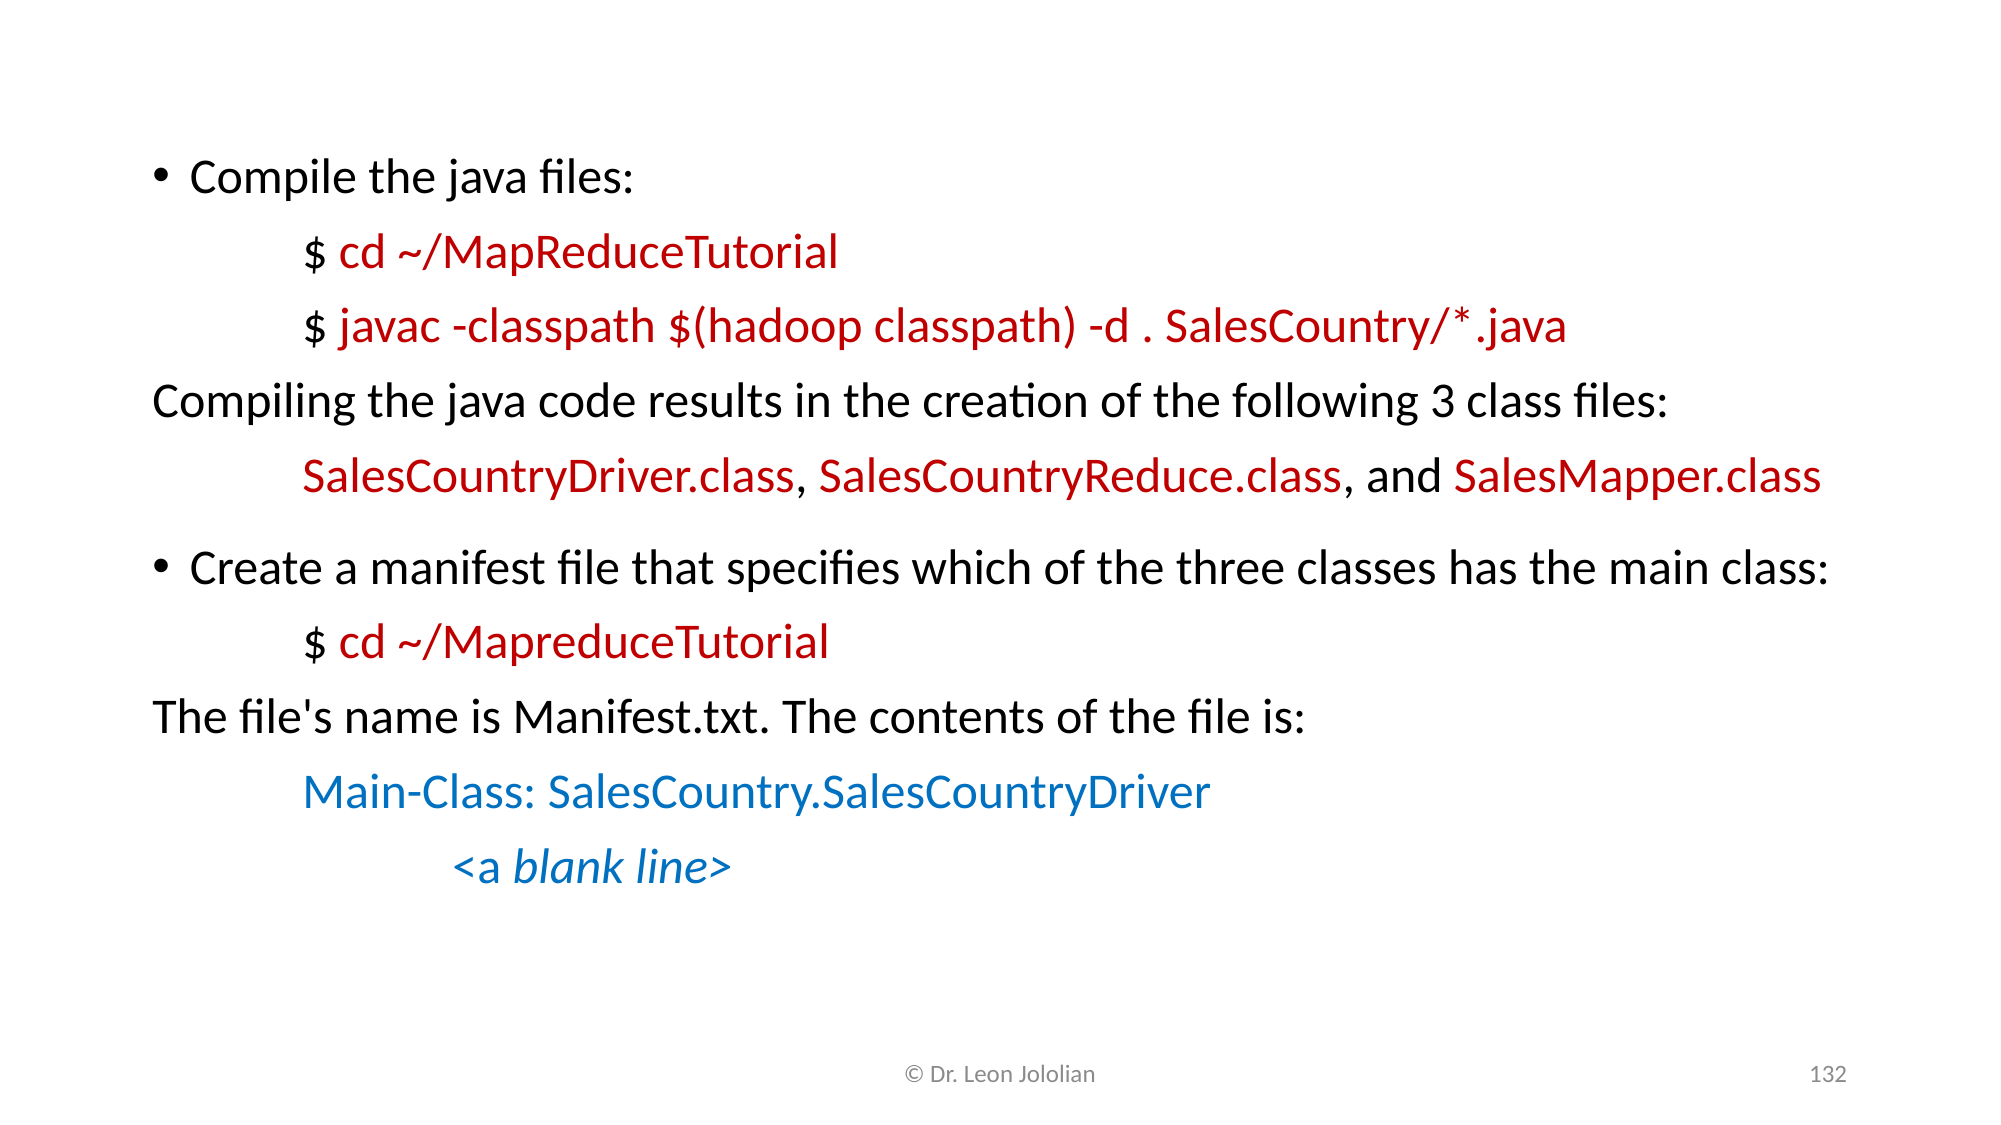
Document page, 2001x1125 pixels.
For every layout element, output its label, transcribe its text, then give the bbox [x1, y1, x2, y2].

footer © Dr. Leon Jololian [662, 1042, 1338, 1103]
list Compile the java files: $ cd ~/MapReduceTutorial $ javac -classpath $(hadoop classpath) -d . SalesCountry/*.java Compiling the java code results in the creation of the following 3 class files: SalesCountryDriver.class, SalesCountryReduce.class, and SalesMapper.class Create a manifest file that specifies which of the three classes has the main class: $ cd ~/MapreduceTutorial The file's name is Manifest.txt. The contents of the file is: Main-Class: SalesCountry.SalesCountryDriver <a blank line> [137, 142, 1863, 1014]
slide_number 132 [1412, 1042, 1863, 1103]
